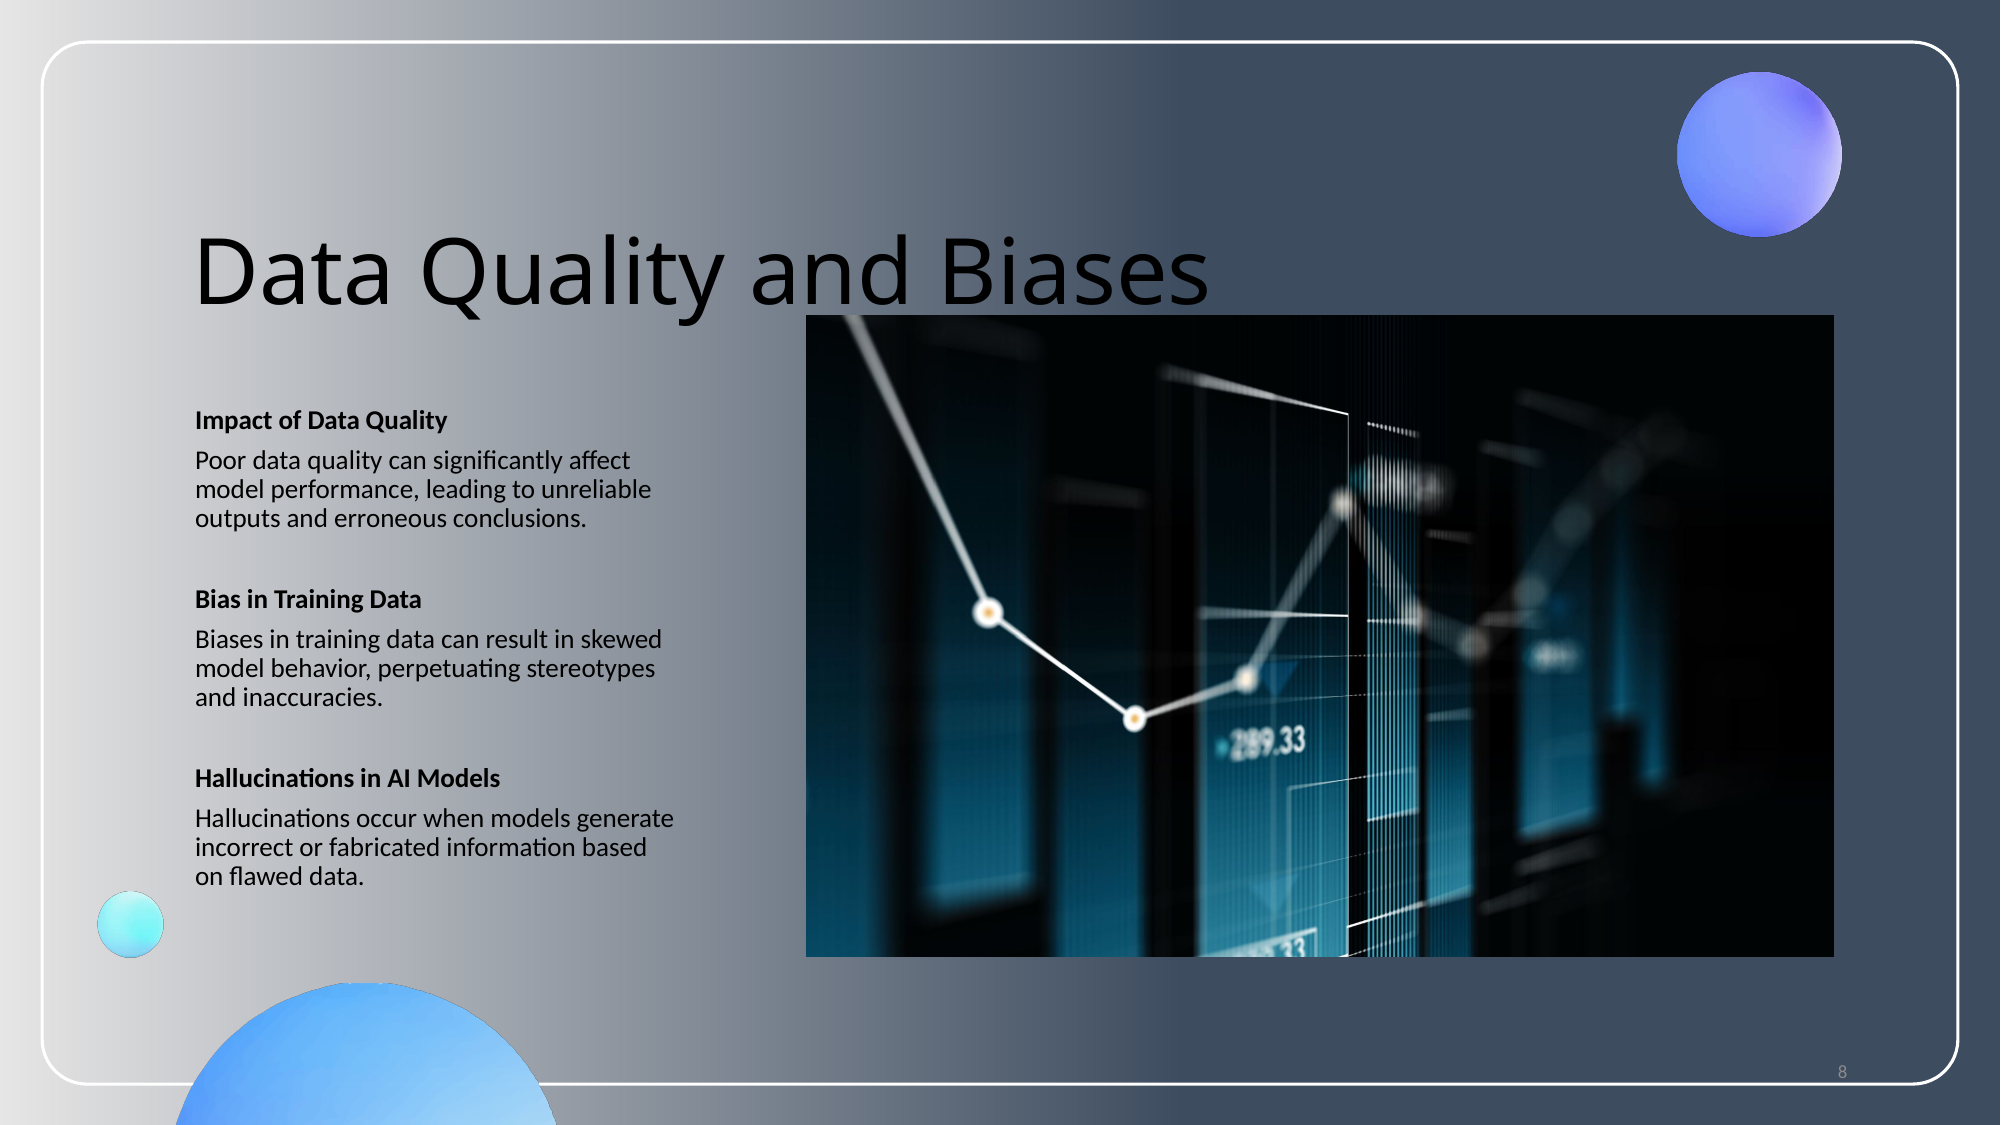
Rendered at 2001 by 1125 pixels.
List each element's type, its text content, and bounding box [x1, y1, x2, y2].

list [806, 315, 1834, 957]
picture [97, 890, 164, 959]
slide_number 8 [1412, 1042, 1863, 1103]
list Impact of Data Quality Poor data quality can significantly affect model performance, leading to unreliable outputs and erroneous conclusions. Bias in Training Data Biases in training data can result in skewed model behavior, perpetuating stereotypes and inaccuracies. Hallucinations in AI Models Hallucinations occur when models generate incorrect or fabricated information based on flawed data. [180, 398, 690, 959]
picture [165, 982, 569, 1125]
title Data Quality and Biases [176, 60, 1901, 332]
